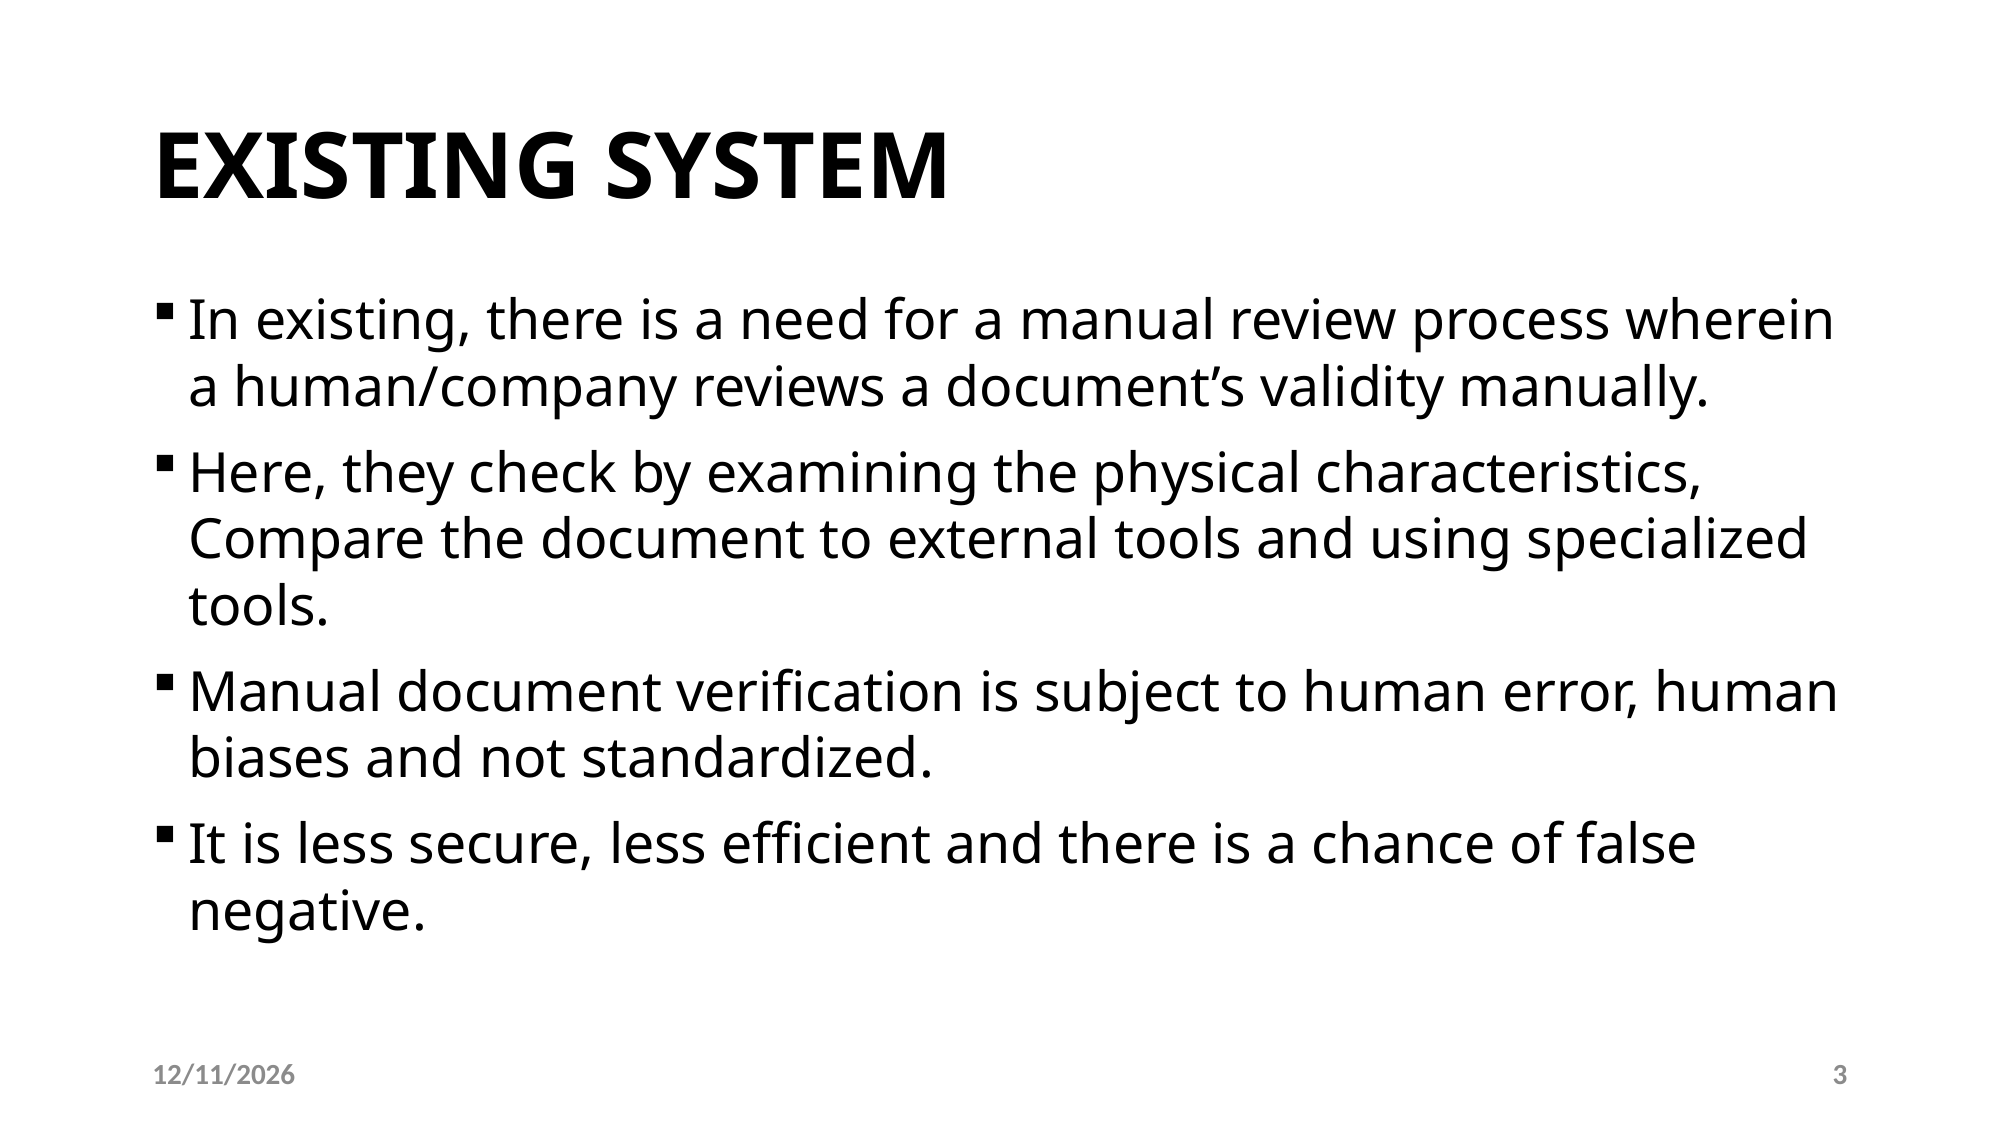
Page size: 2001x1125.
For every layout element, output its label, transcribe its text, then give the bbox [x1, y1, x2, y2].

title EXISTING SYSTEM [137, 59, 1863, 277]
slide_number 3 [1412, 1042, 1863, 1103]
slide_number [137, 1042, 588, 1103]
list In existing, there is a need for a manual review process wherein a human/company reviews a document’s validity manually. Here, they check by examining the physical characteristics, Compare the document to external tools and using specialized tools. Manual document verification is subject to human error, human biases and not standardized. It is less secure, less efficient and there is a chance of false negative. [137, 277, 1863, 992]
